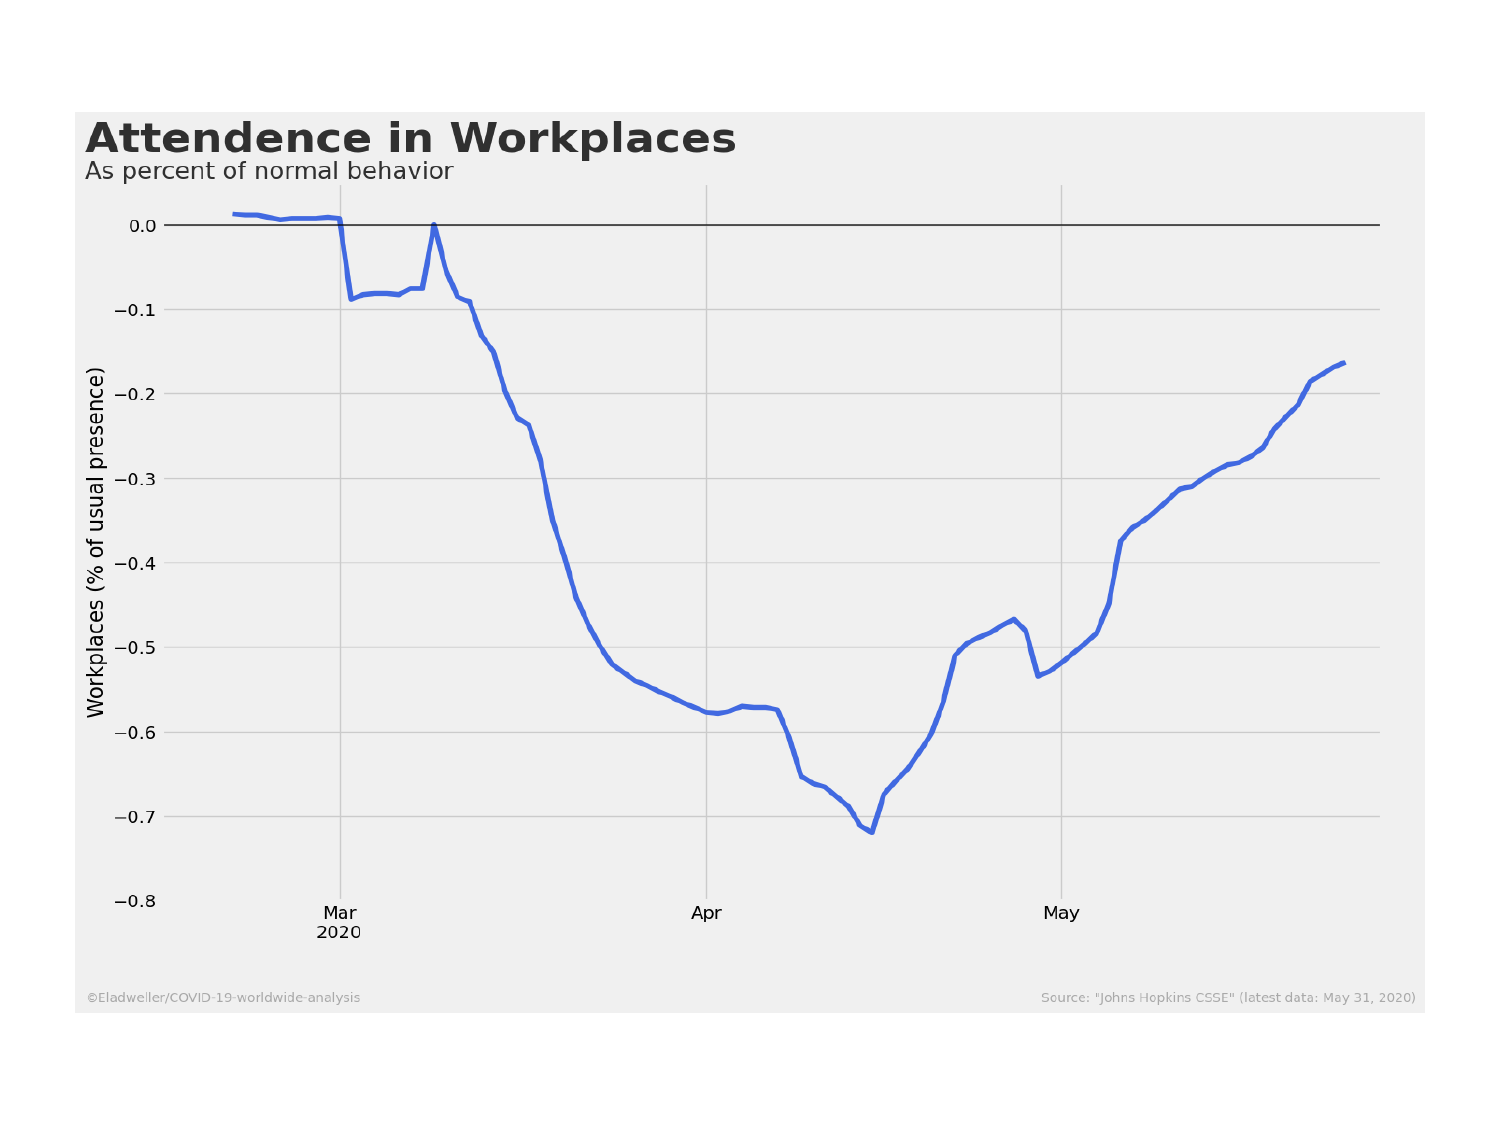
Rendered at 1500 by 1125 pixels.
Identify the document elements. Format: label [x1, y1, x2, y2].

picture [74, 112, 1426, 1013]
